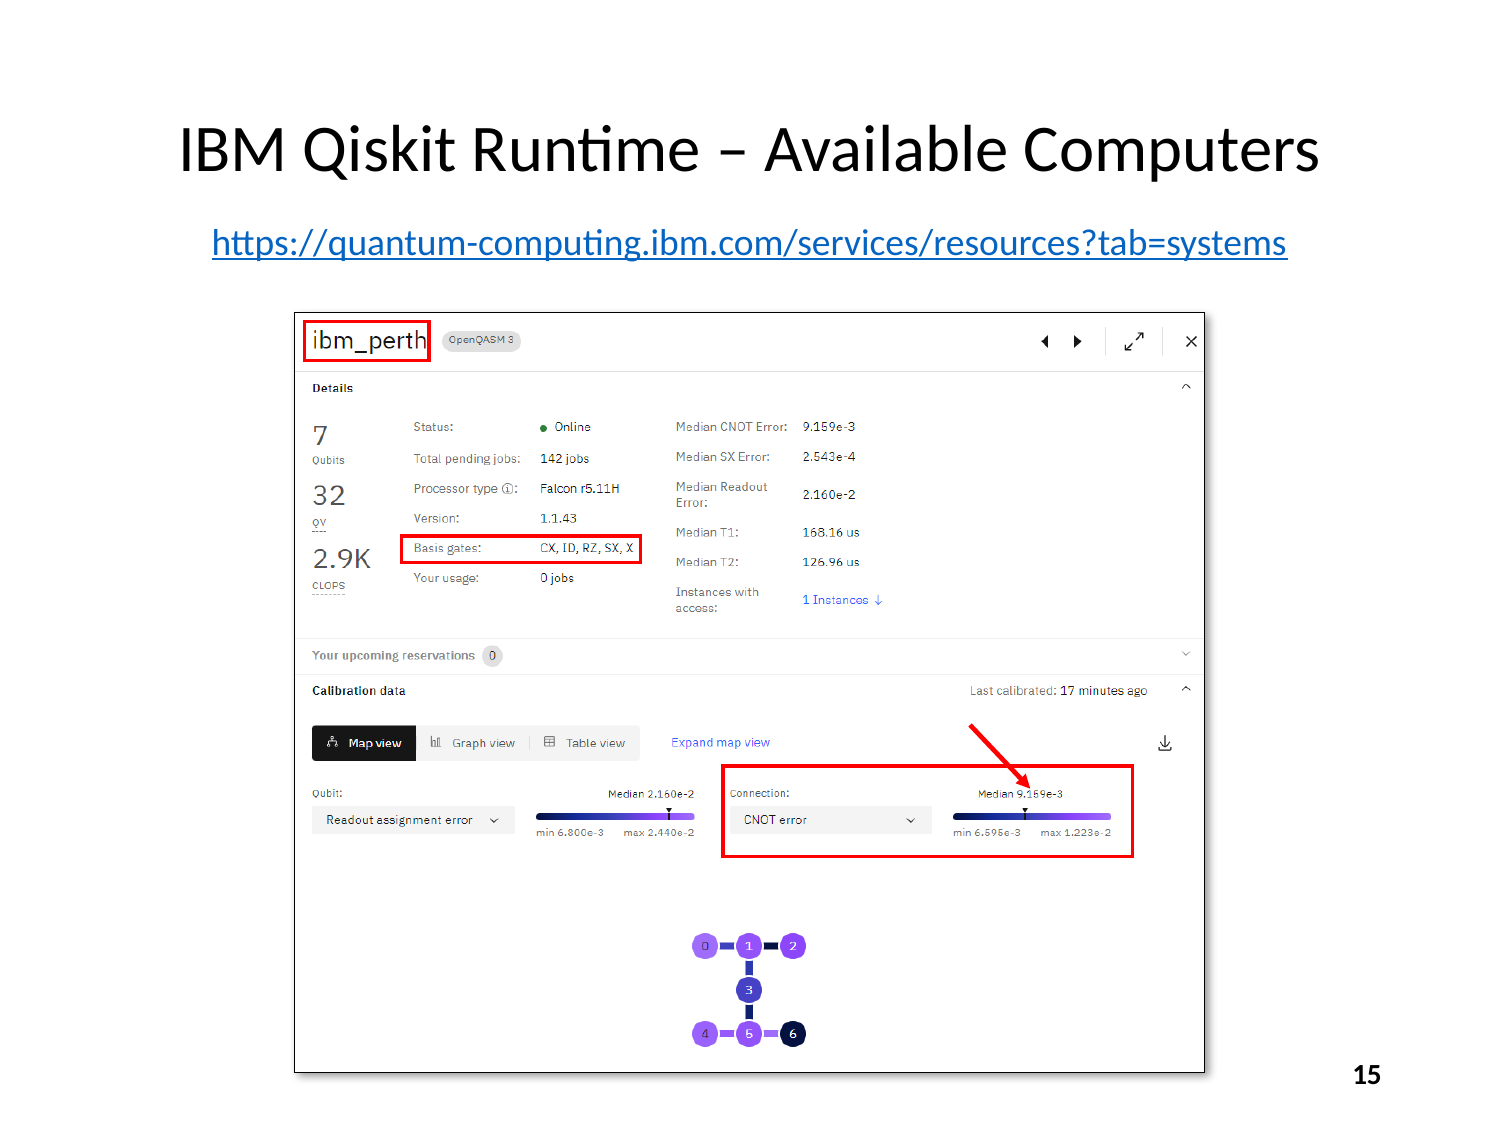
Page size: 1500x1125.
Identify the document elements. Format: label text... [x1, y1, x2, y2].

text_box https://quantum-computing.ibm.com/services/resources?tab=systems [175, 210, 1325, 271]
title IBM Qiskit Runtime – Available Computers [103, 59, 1397, 241]
slide_number 15 [1059, 1042, 1397, 1103]
picture [294, 312, 1205, 1073]
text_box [970, 724, 1031, 789]
